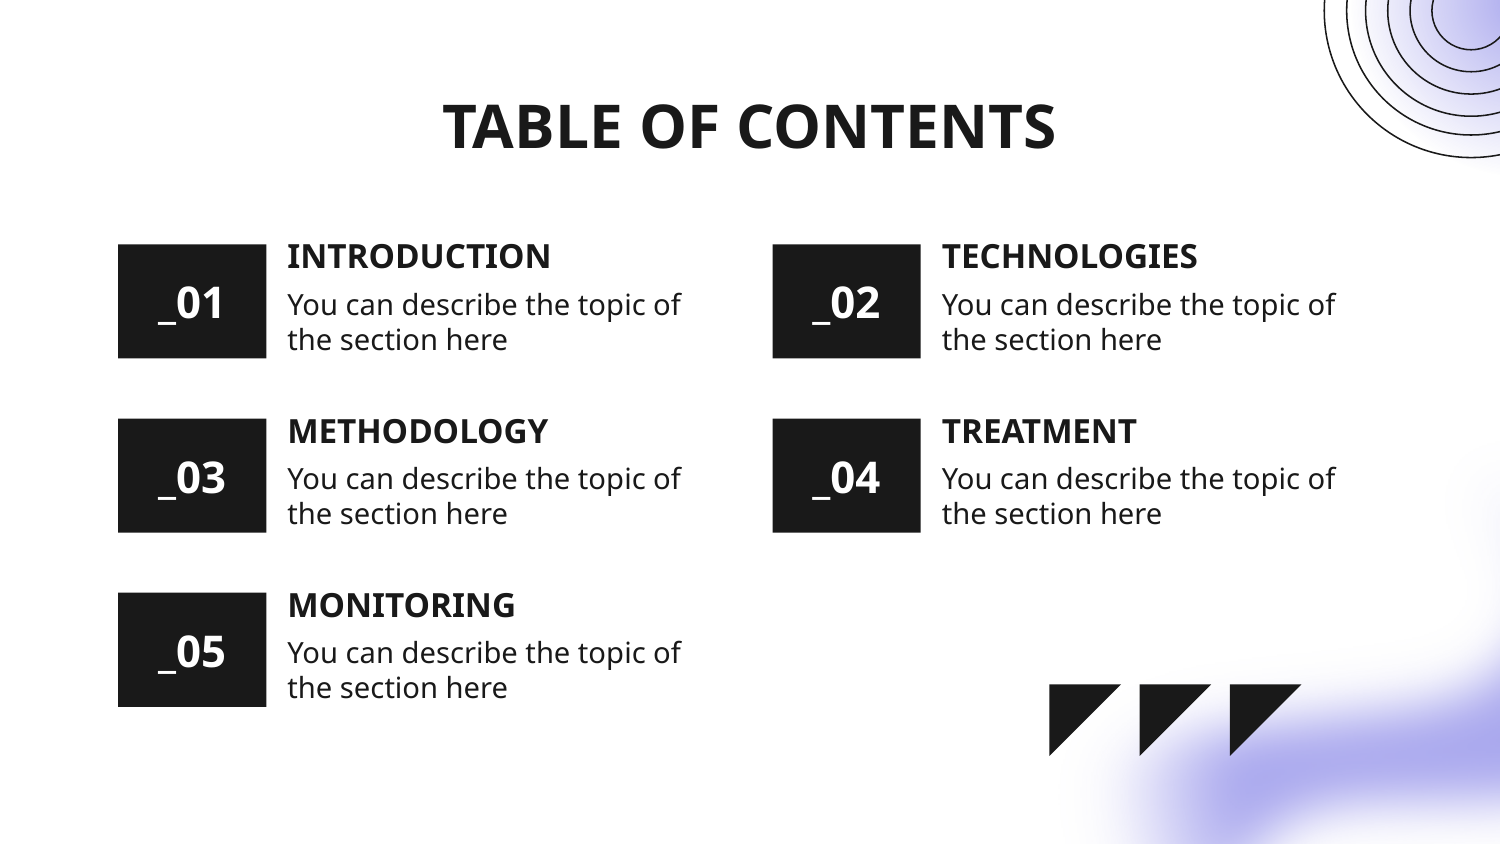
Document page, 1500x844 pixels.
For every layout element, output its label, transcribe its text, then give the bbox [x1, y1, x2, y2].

title _05 [118, 592, 267, 707]
subtitle You can describe the topic of the section here [926, 291, 1383, 365]
title _02 [772, 244, 921, 359]
subtitle MONITORING [272, 572, 729, 640]
text_box [1229, 684, 1302, 756]
subtitle INTRODUCTION [272, 223, 729, 271]
subtitle TREATMENT [926, 397, 1383, 465]
text_box [1139, 684, 1212, 756]
title _01 [118, 244, 267, 359]
subtitle TECHNOLOGIES [926, 223, 1383, 291]
title TABLE OF CONTENTS [118, 72, 1382, 167]
text_box [1049, 684, 1122, 756]
subtitle METHODOLOGY [272, 397, 729, 465]
subtitle You can describe the topic of the section here [926, 465, 1383, 540]
subtitle You can describe the topic of the section here [272, 465, 729, 540]
subtitle You can describe the topic of the section here [272, 271, 729, 365]
subtitle You can describe the topic of the section here [272, 640, 729, 714]
title _04 [772, 418, 921, 533]
title _03 [118, 418, 267, 533]
